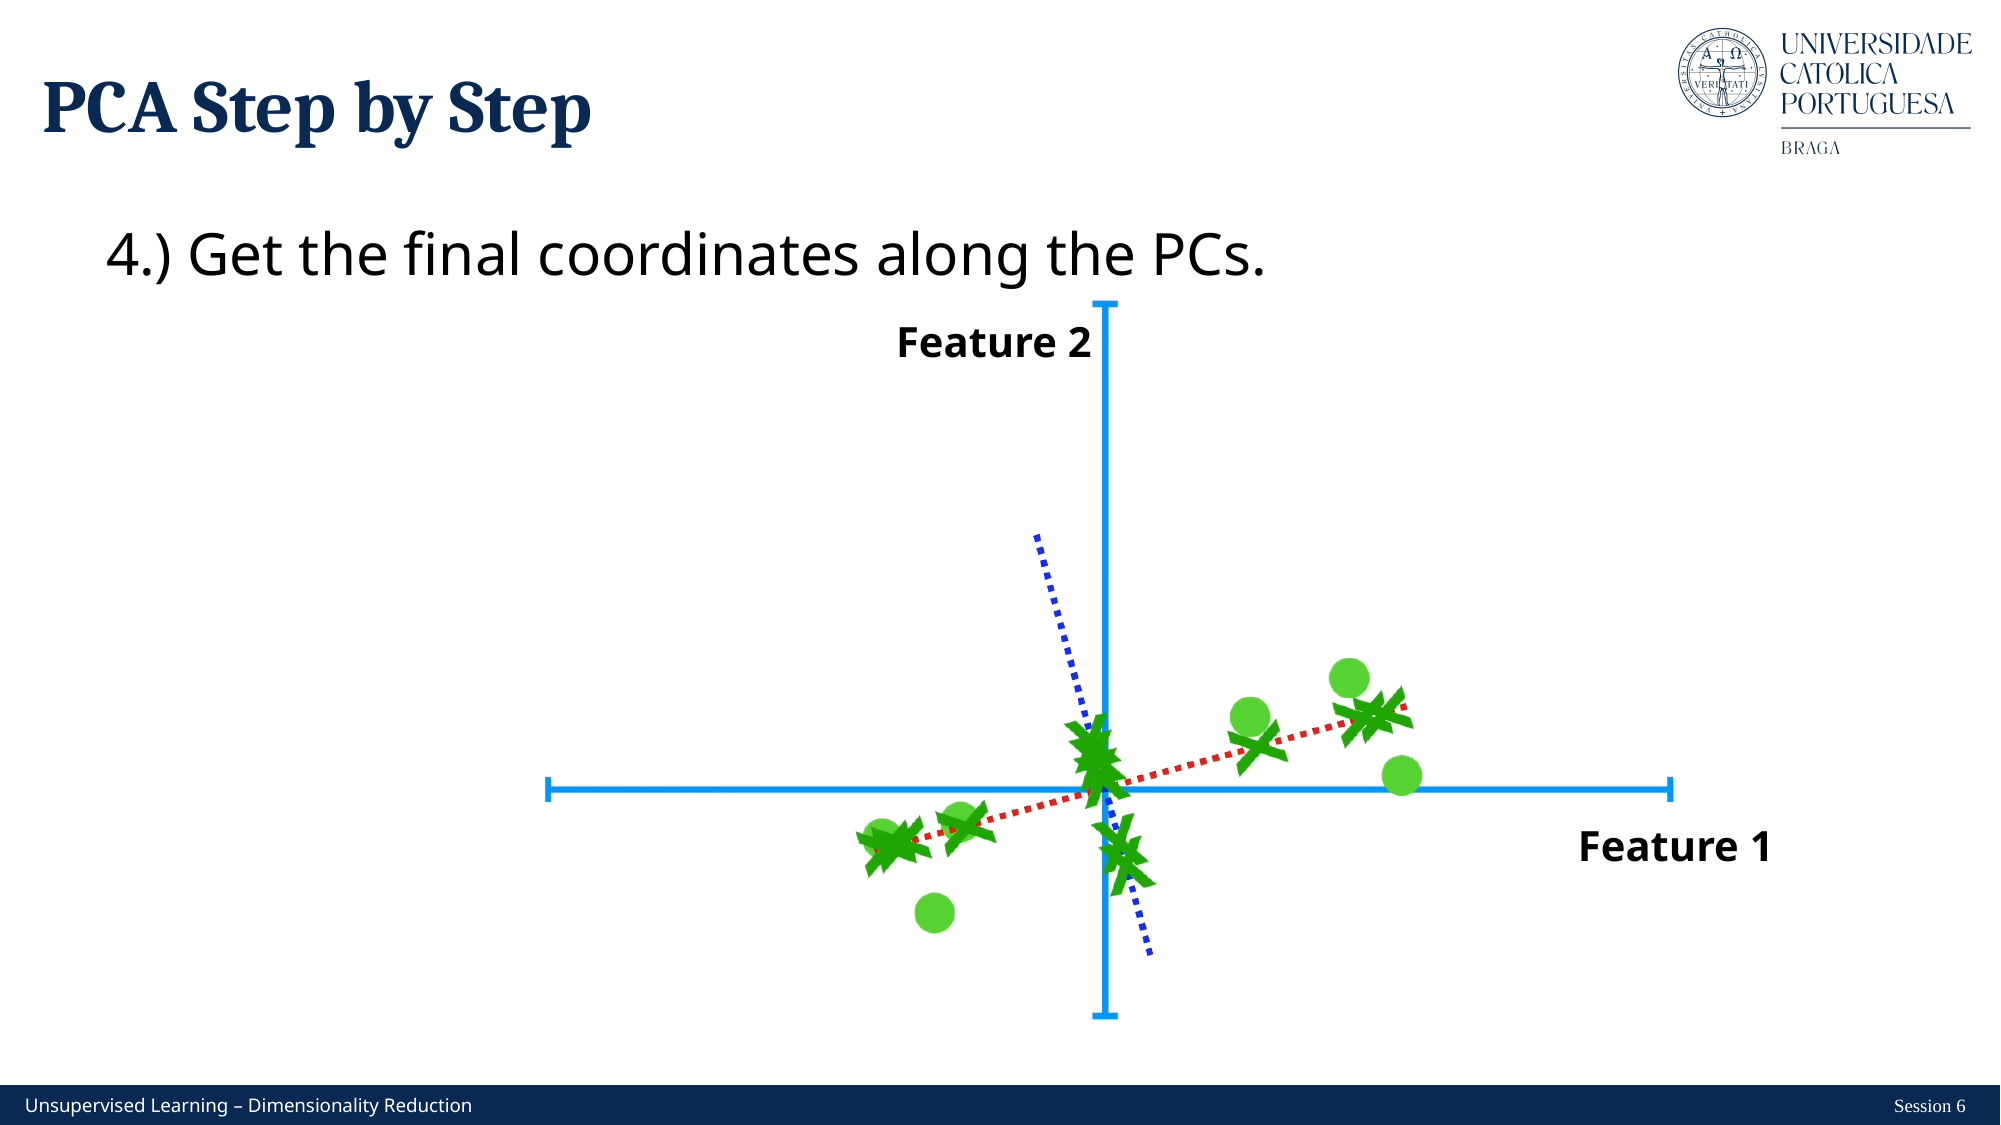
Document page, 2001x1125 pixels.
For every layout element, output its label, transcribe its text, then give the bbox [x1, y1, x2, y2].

list 4.) Get the final coordinates along the PCs. [91, 217, 1929, 1035]
picture [1672, 18, 1982, 163]
text_box [0, 1085, 2000, 1125]
text_box Session 6 [865, 1086, 1981, 1125]
picture [541, 292, 1680, 1026]
title PCA Step by Step [27, 0, 1753, 218]
text_box Unsupervised Learning – Dimensionality Reduction [9, 1086, 865, 1125]
